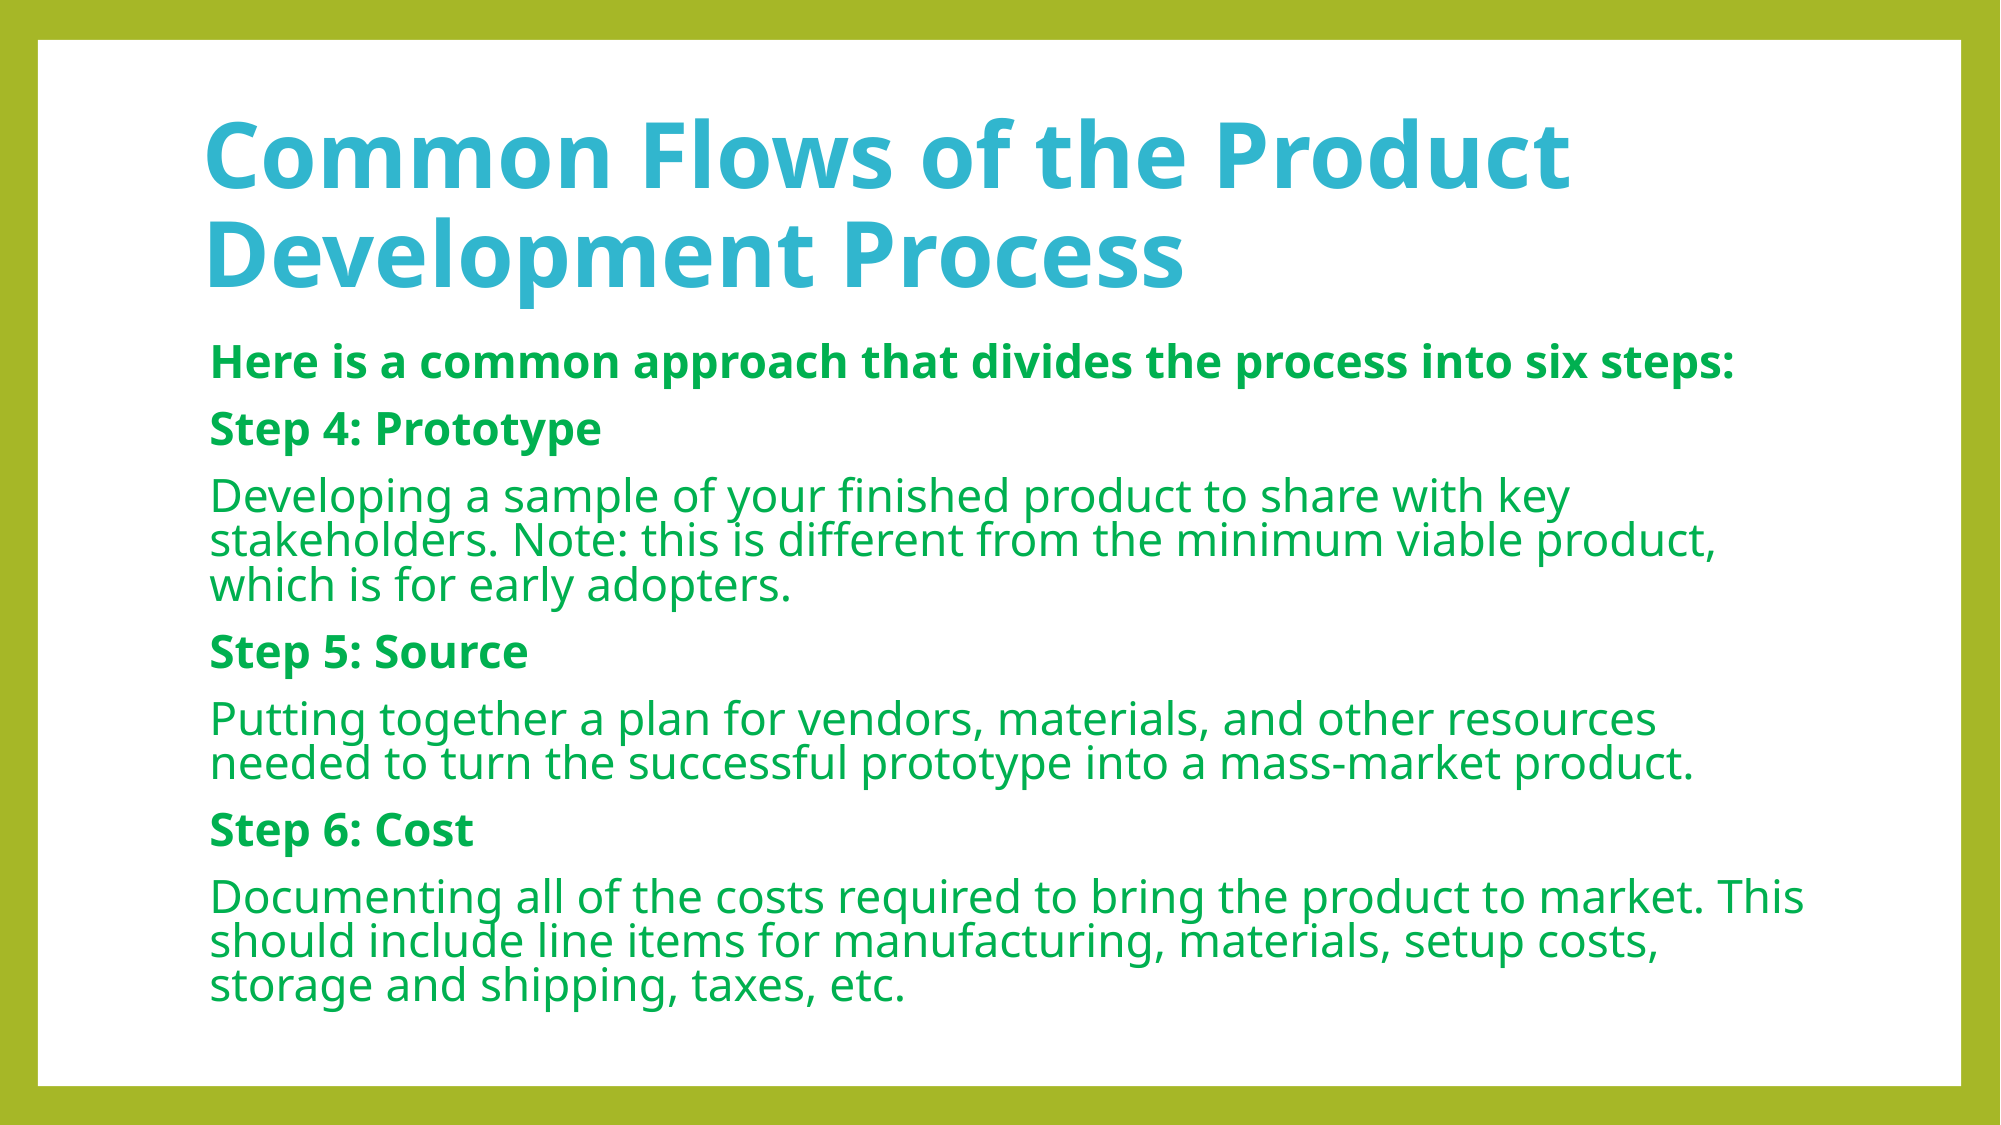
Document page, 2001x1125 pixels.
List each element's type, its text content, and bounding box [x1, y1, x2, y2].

title Common Flows of the Product Development Process [187, 99, 1808, 316]
list Here is a common approach that divides the process into six steps: Step 4: Prototype Developing a sample of your finished product to share with key stakeholders. Note: this is different from the minimum viable product, which is for early adopters. Step 5: Source Putting together a plan for vendors, materials, and other resources needed to turn the successful prototype into a mass-market product. Step 6: Cost Documenting all of the costs required to bring the product to market. This should include line items for manufacturing, materials, setup costs, storage and shipping, taxes, etc. [187, 336, 1844, 1021]
